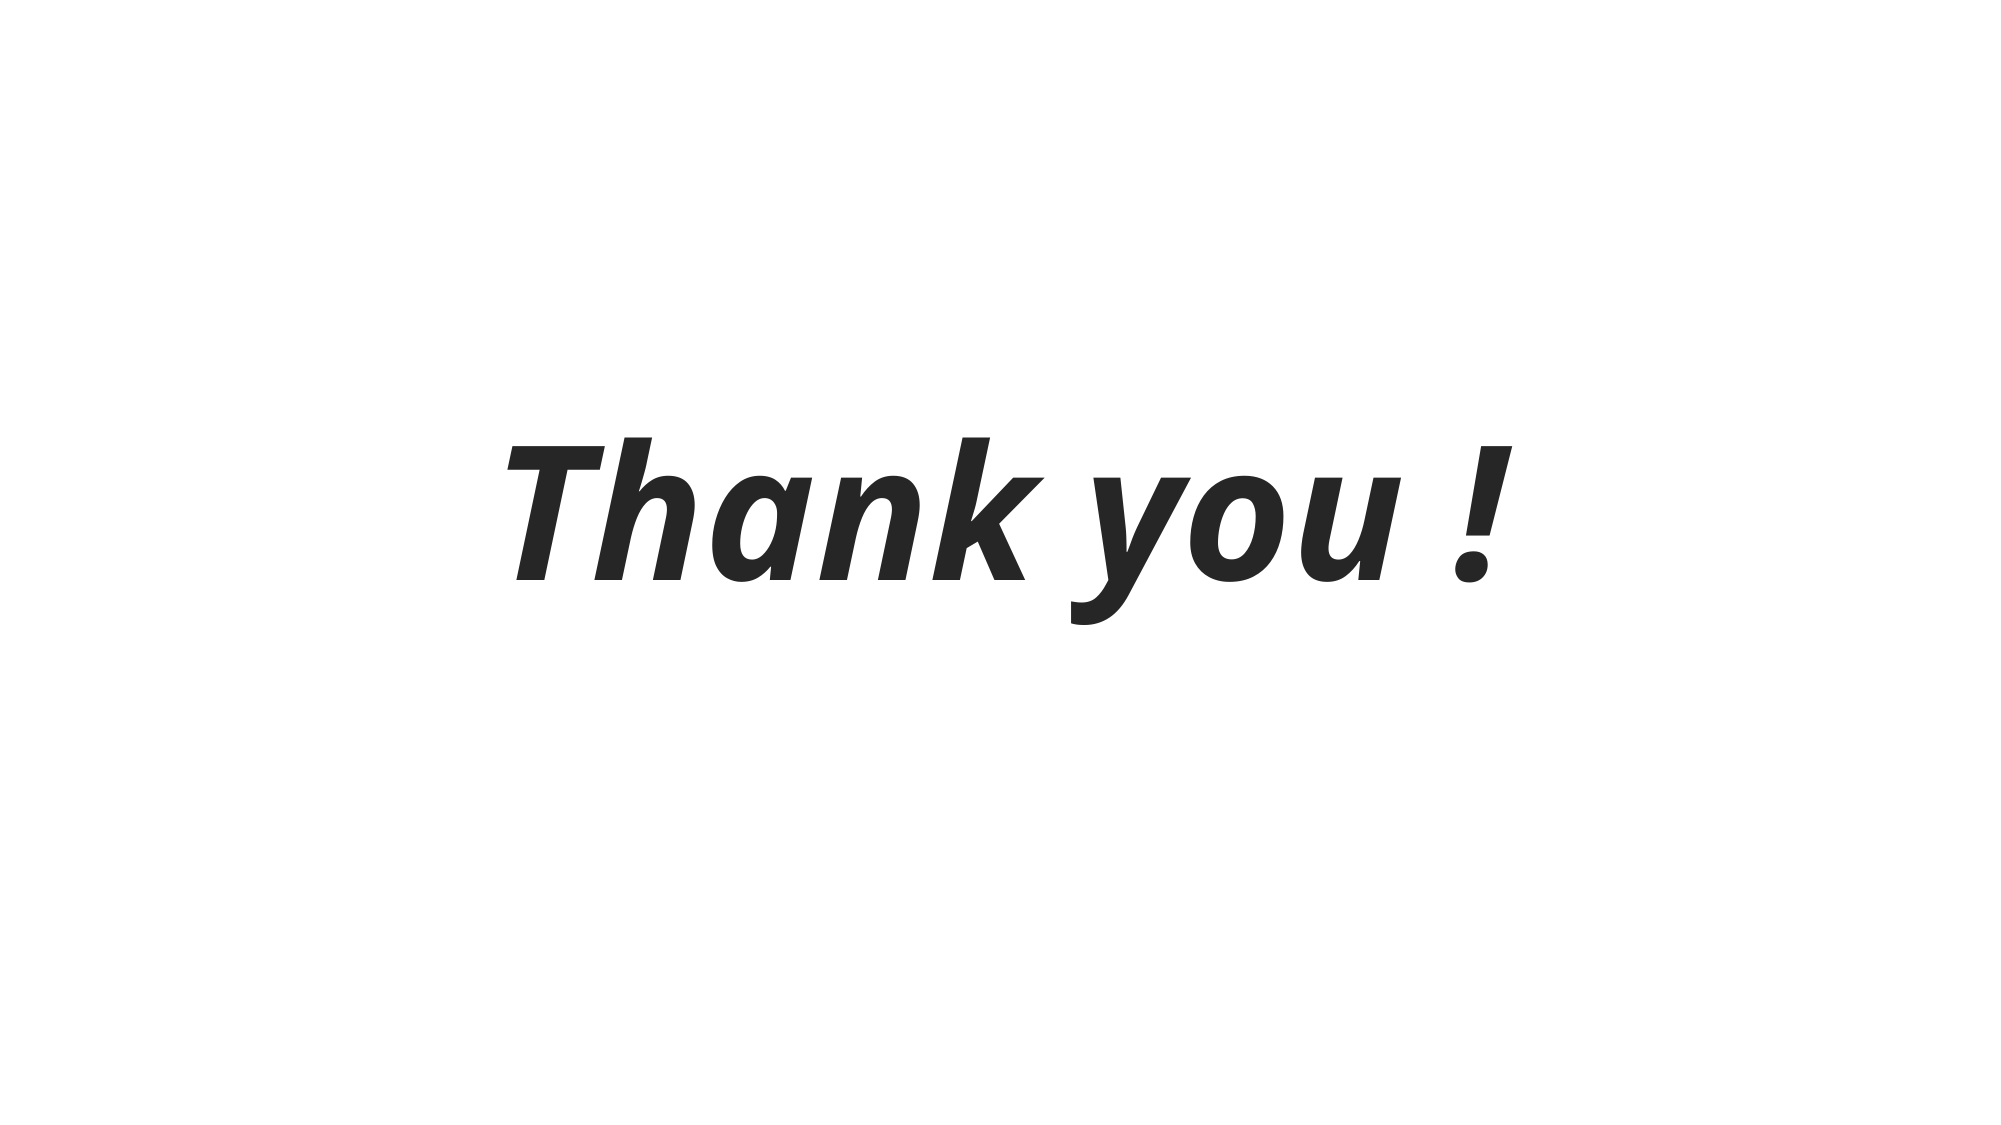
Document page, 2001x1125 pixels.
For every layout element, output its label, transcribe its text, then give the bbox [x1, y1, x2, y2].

list Thank you ! [60, 411, 1940, 832]
